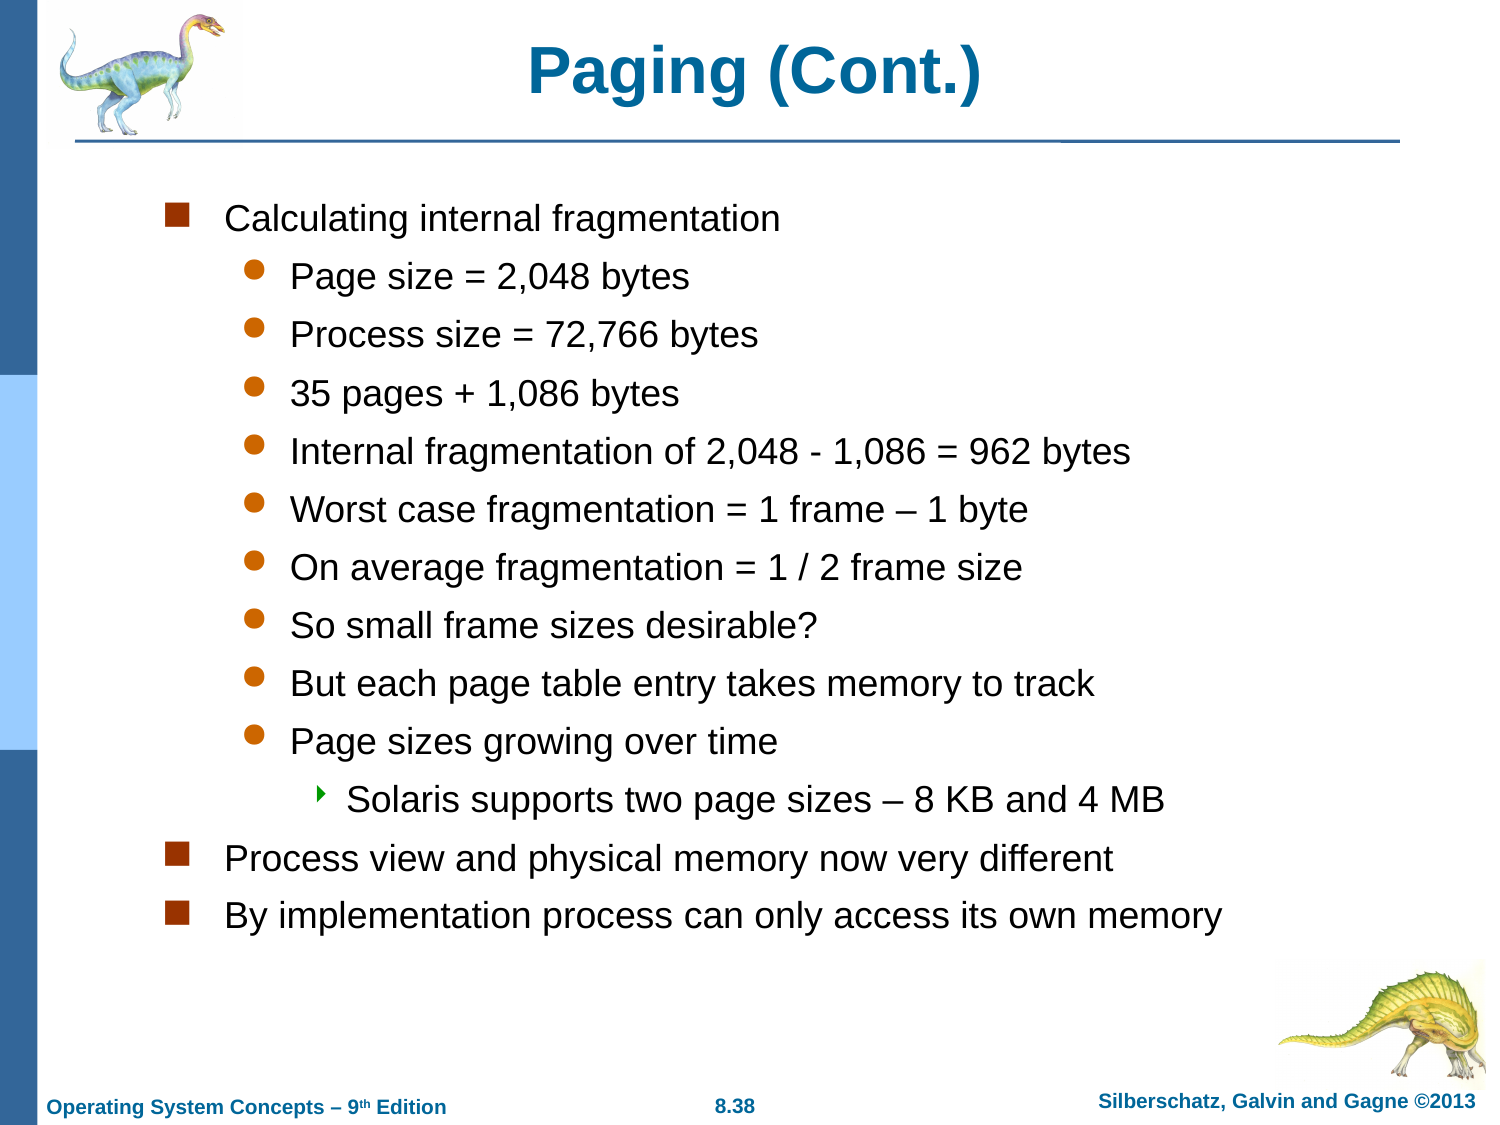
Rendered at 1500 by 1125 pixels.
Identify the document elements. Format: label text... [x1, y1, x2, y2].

picture [1275, 978, 1486, 1090]
title Paging (Cont.) [79, 19, 1431, 115]
list Calculating internal fragmentation Page size = 2,048 bytes Process size = 72,766 bytes 35 pages + 1,086 bytes Internal fragmentation of 2,048 - 1,086 = 962 bytes Worst case fragmentation = 1 frame – 1 byte On average fragmentation = 1 / 2 frame size So small frame sizes desirable? But each page table entry takes memory to track Page sizes growing over time Solaris supports two page sizes – 8 KB and 4 MB Process view and physical memory now very different By implementation process can only access its own memory [152, 186, 1500, 978]
picture [46, 0, 243, 149]
